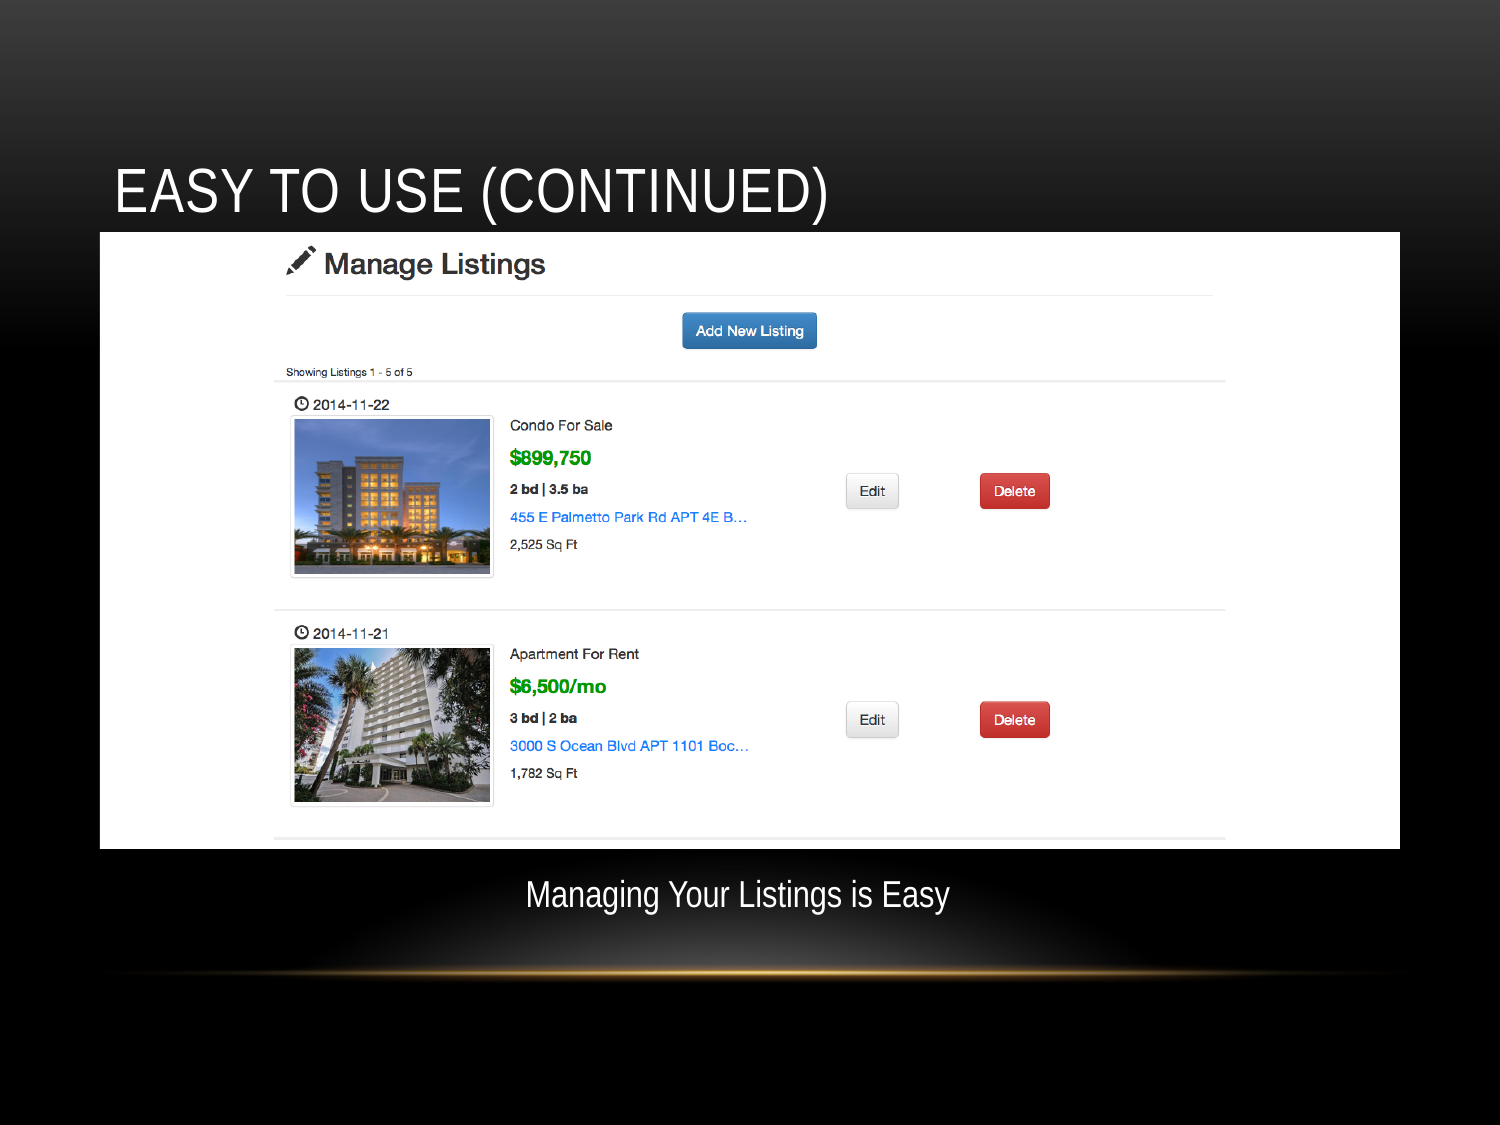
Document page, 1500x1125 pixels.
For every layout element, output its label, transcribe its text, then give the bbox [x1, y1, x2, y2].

picture [0, 0, 1500, 1125]
title Easy to use (Continued) [99, 45, 1400, 232]
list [99, 232, 1401, 849]
text_box Managing Your Listings is Easy [510, 862, 965, 923]
